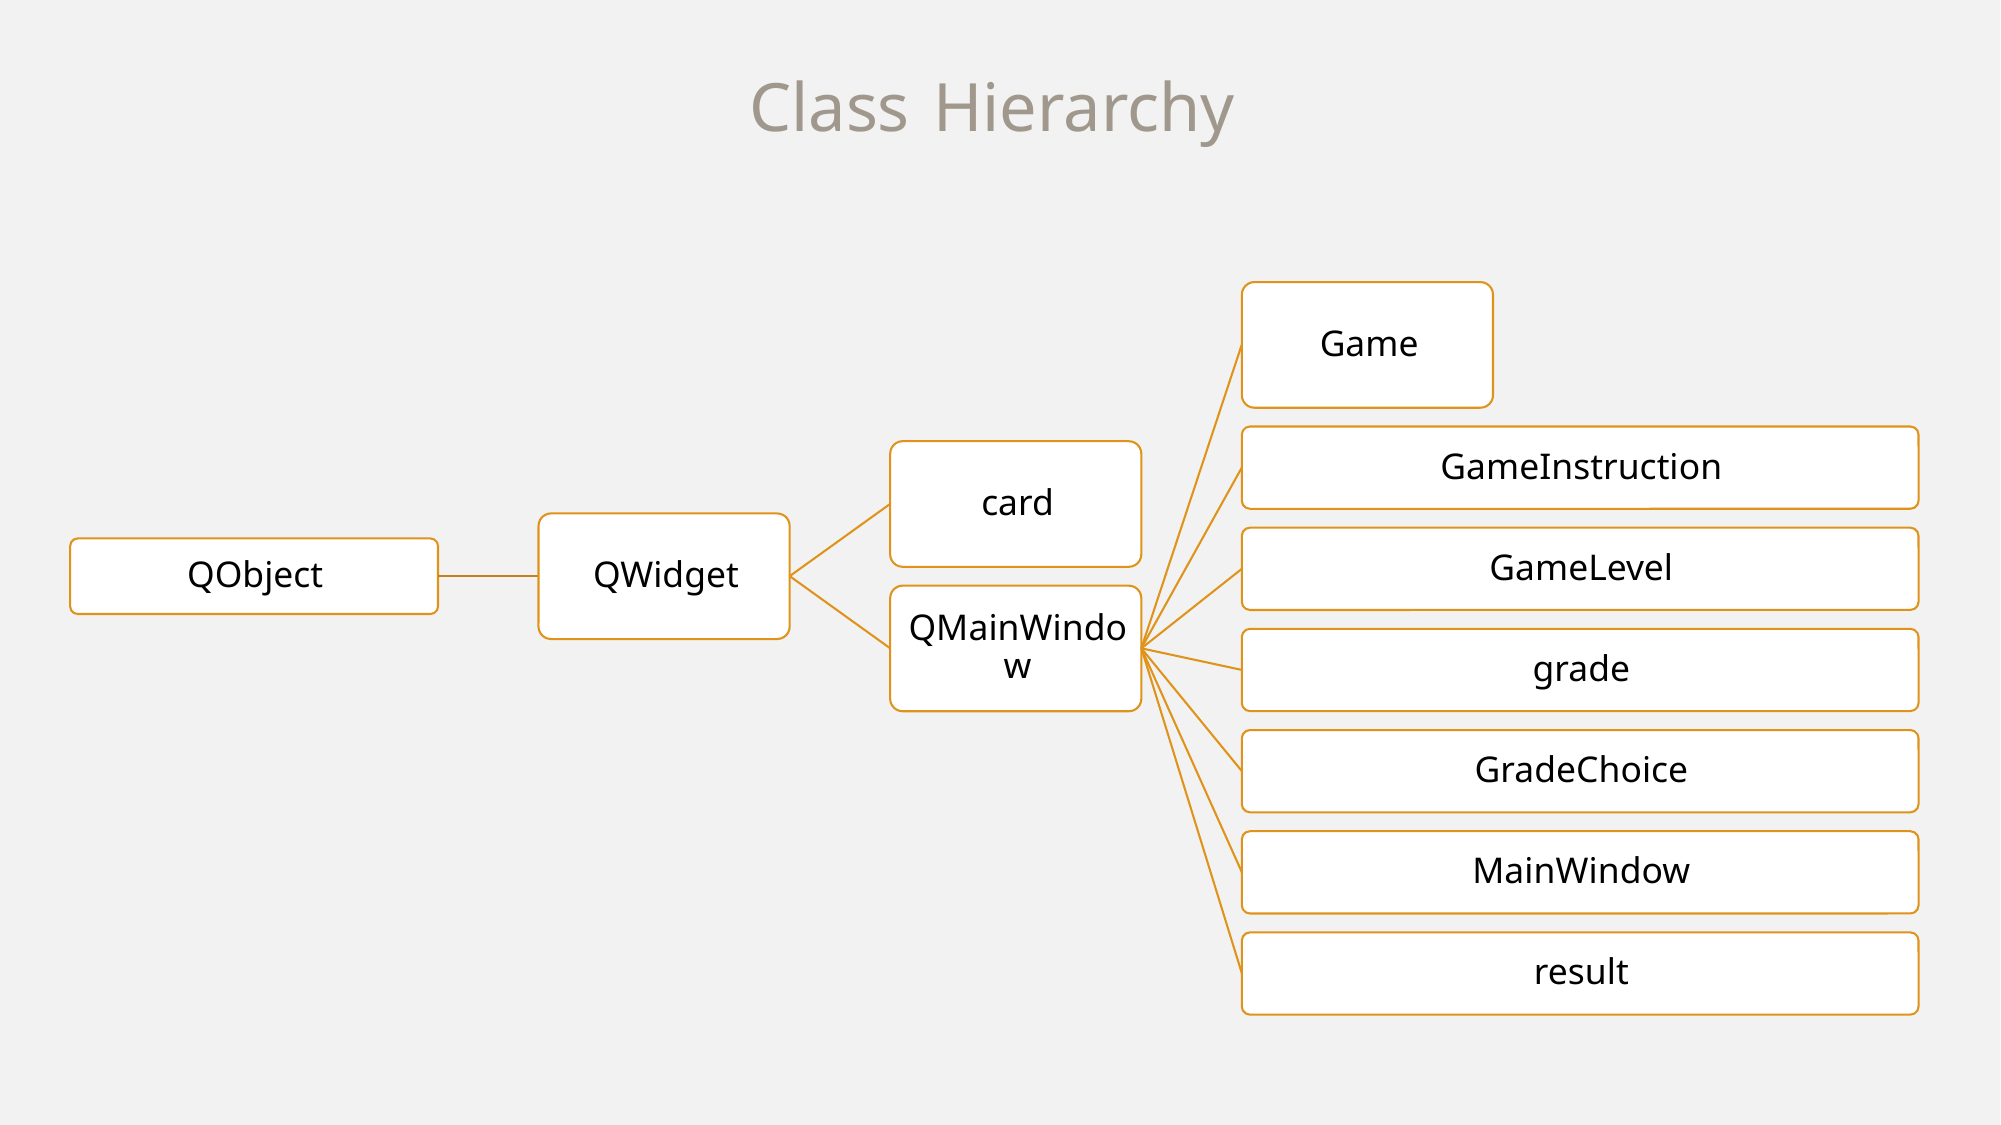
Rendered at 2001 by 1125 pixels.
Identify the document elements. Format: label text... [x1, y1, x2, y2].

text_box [69, 212, 1920, 1085]
text_box Class Hierarchy [579, 40, 1405, 156]
